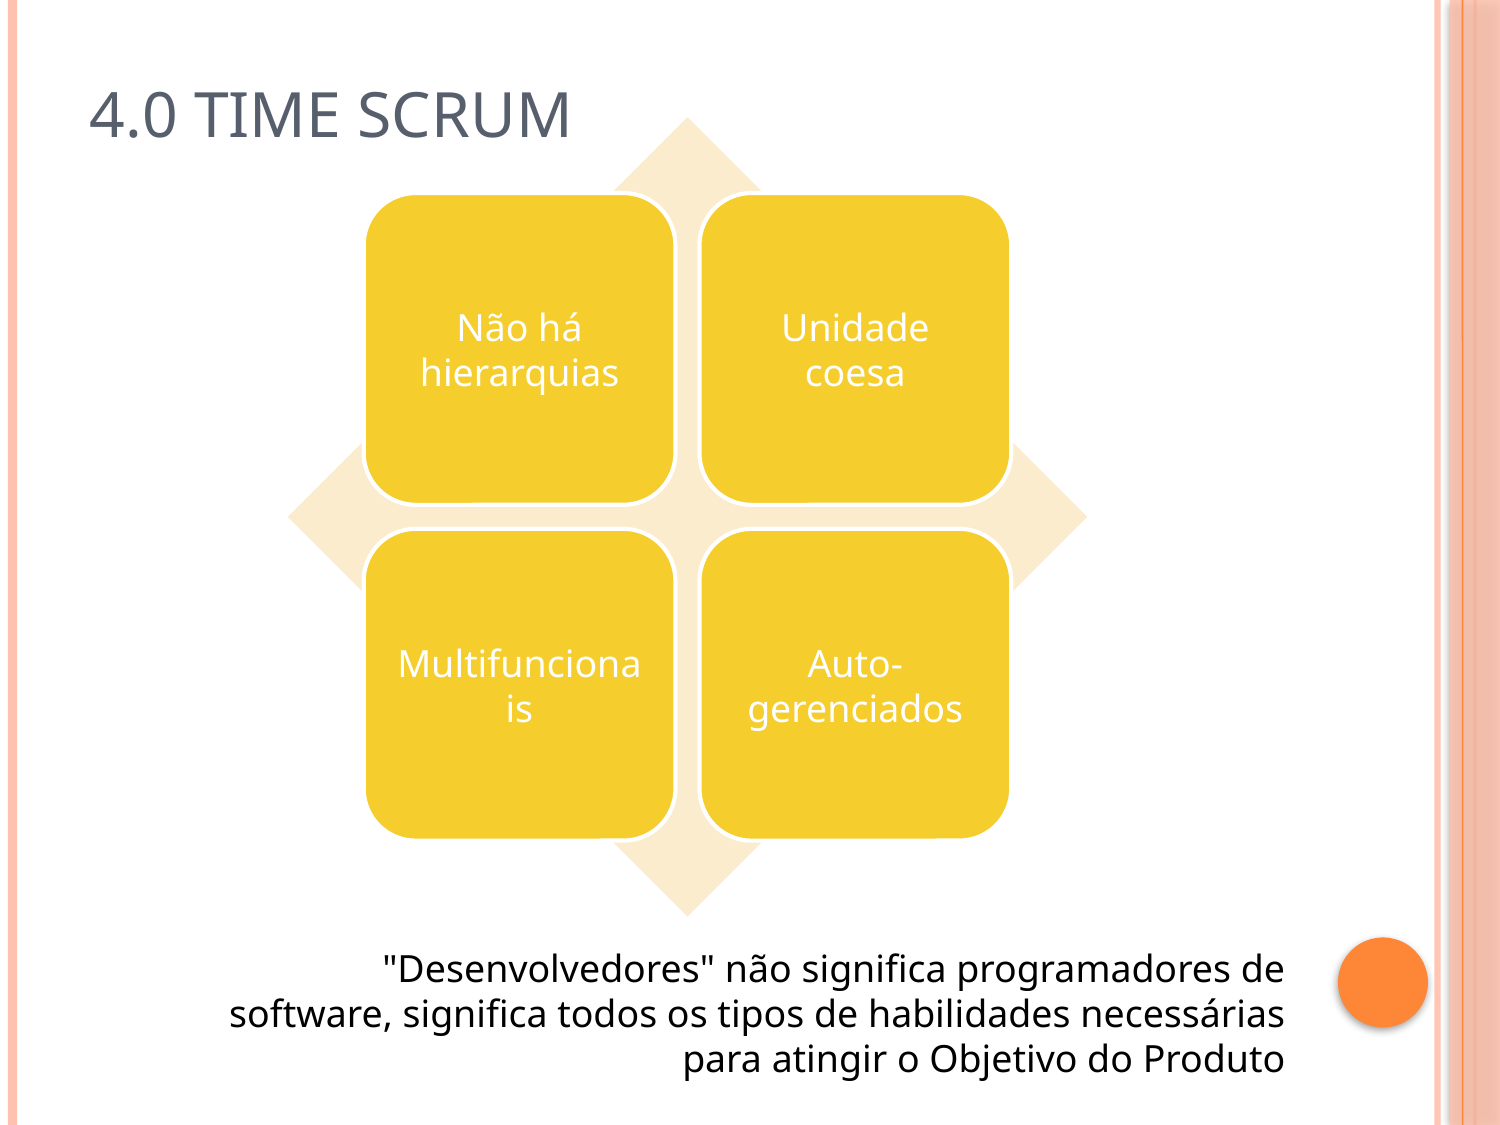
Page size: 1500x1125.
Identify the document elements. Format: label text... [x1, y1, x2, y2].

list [74, 116, 1301, 918]
text_box "Desenvolvedores" não significa programadores de software, significa todos os tipos de habilidades necessárias para atingir o Objetivo do Produto [210, 937, 1301, 1088]
title 4.0 Time Scrum [75, 45, 1300, 114]
